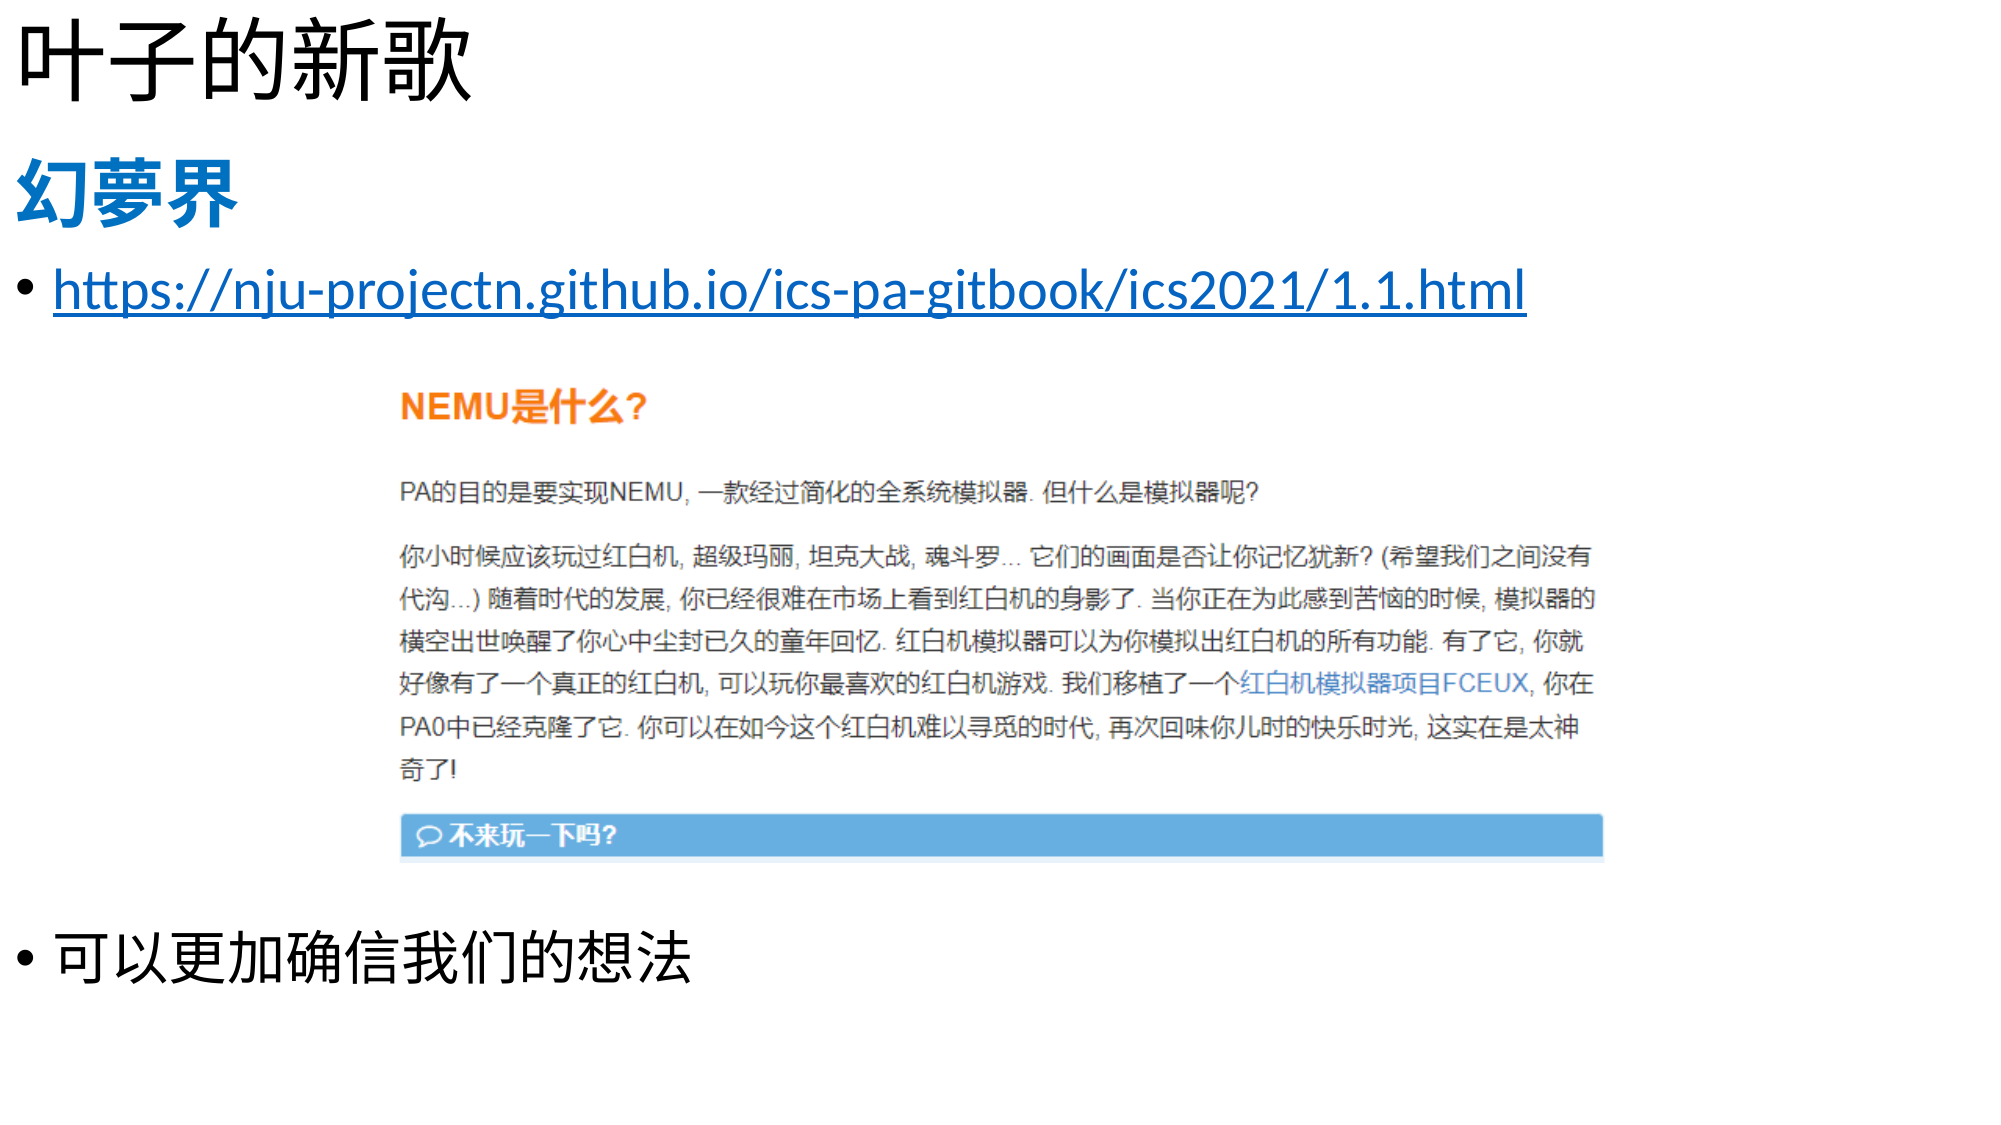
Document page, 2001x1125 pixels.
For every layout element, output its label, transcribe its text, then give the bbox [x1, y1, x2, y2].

title 叶子的新歌 [0, 0, 2000, 130]
list 幻夢界 https://nju-projectn.github.io/ics-pa-gitbook/ics2021/1.1.html 可以更加确信我们的想法 [0, 149, 2000, 1125]
picture [364, 371, 1636, 863]
